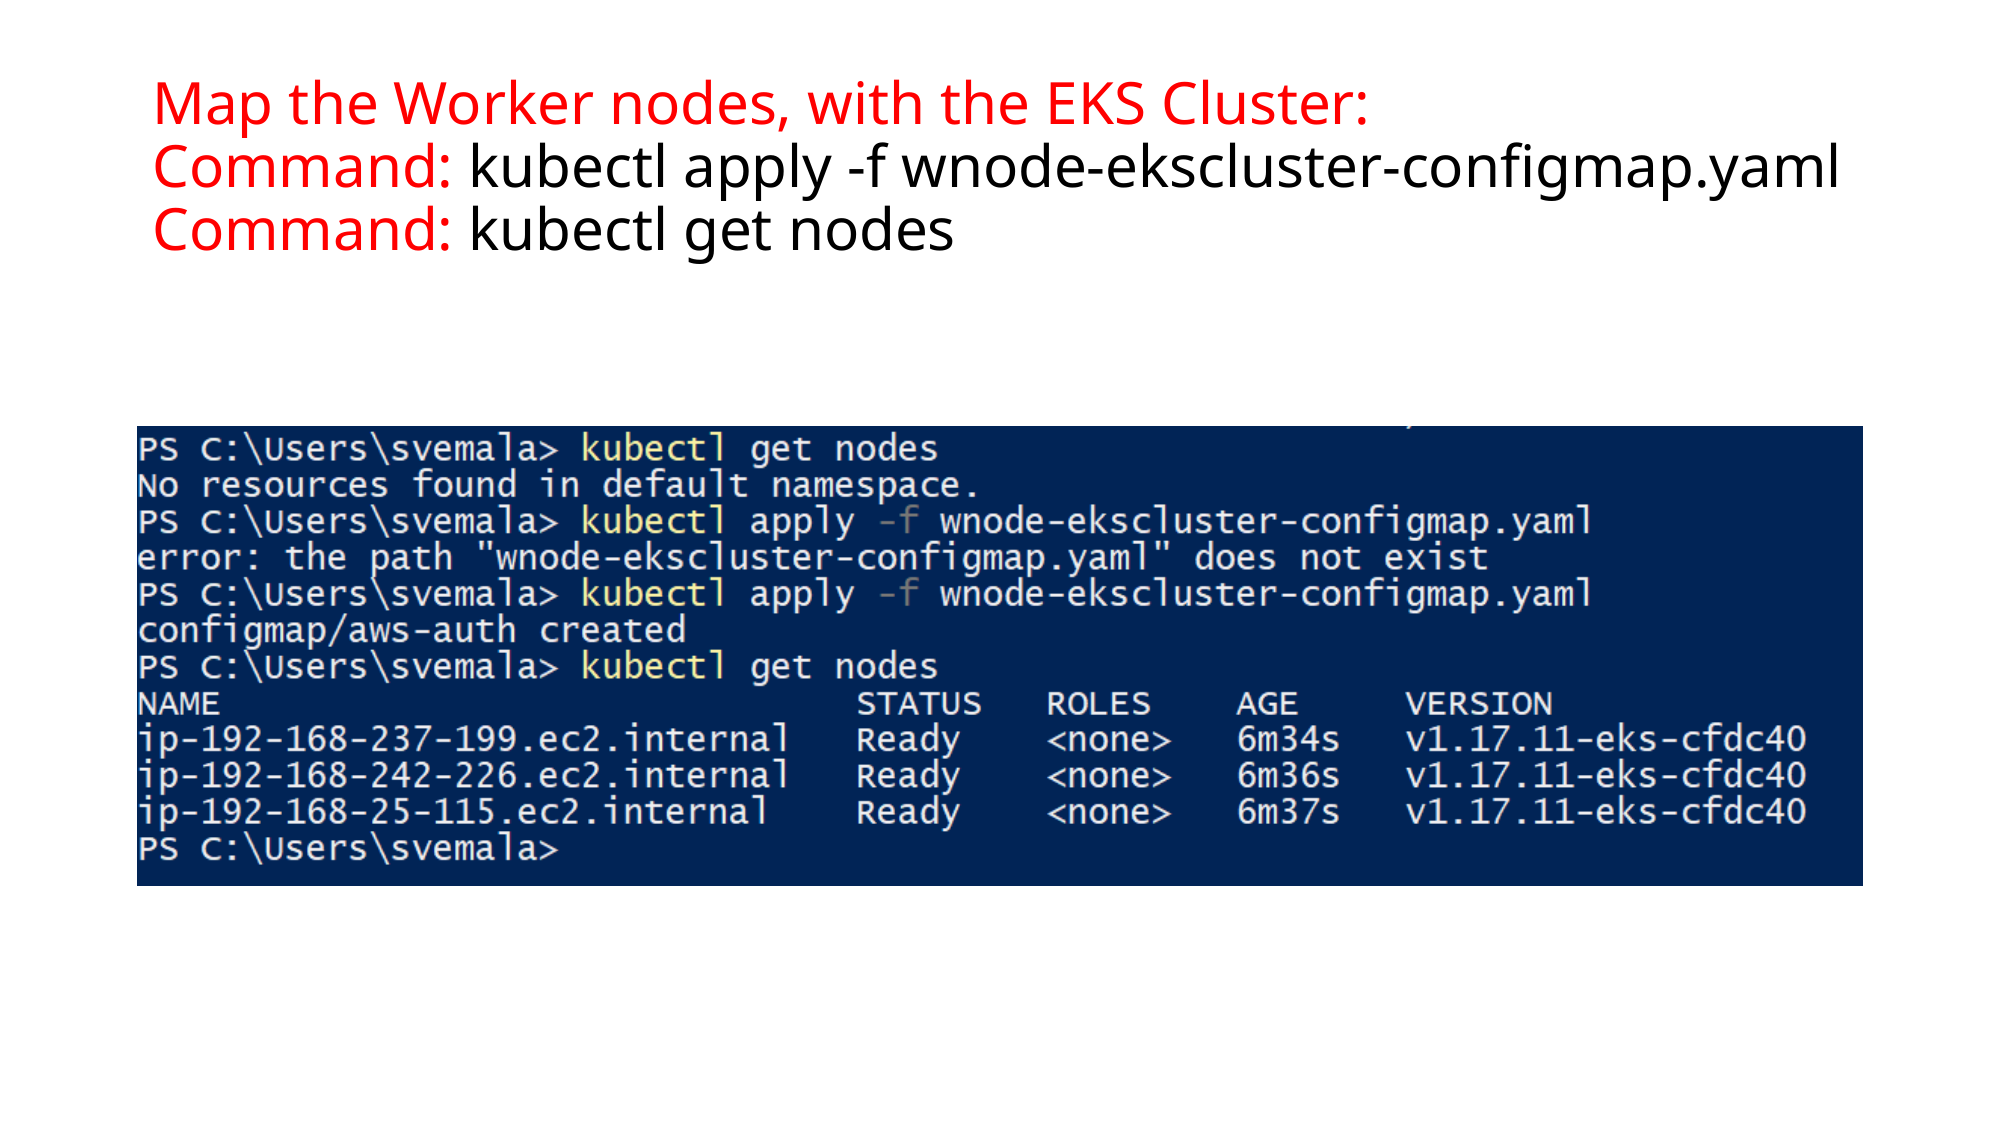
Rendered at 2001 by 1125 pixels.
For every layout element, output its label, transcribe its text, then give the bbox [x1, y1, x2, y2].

title Map the Worker nodes, with the EKS Cluster: Command: kubectl apply -f wnode-ekscluster-configmap.yaml Command: kubectl get nodes [137, 59, 1863, 278]
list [137, 426, 1863, 886]
